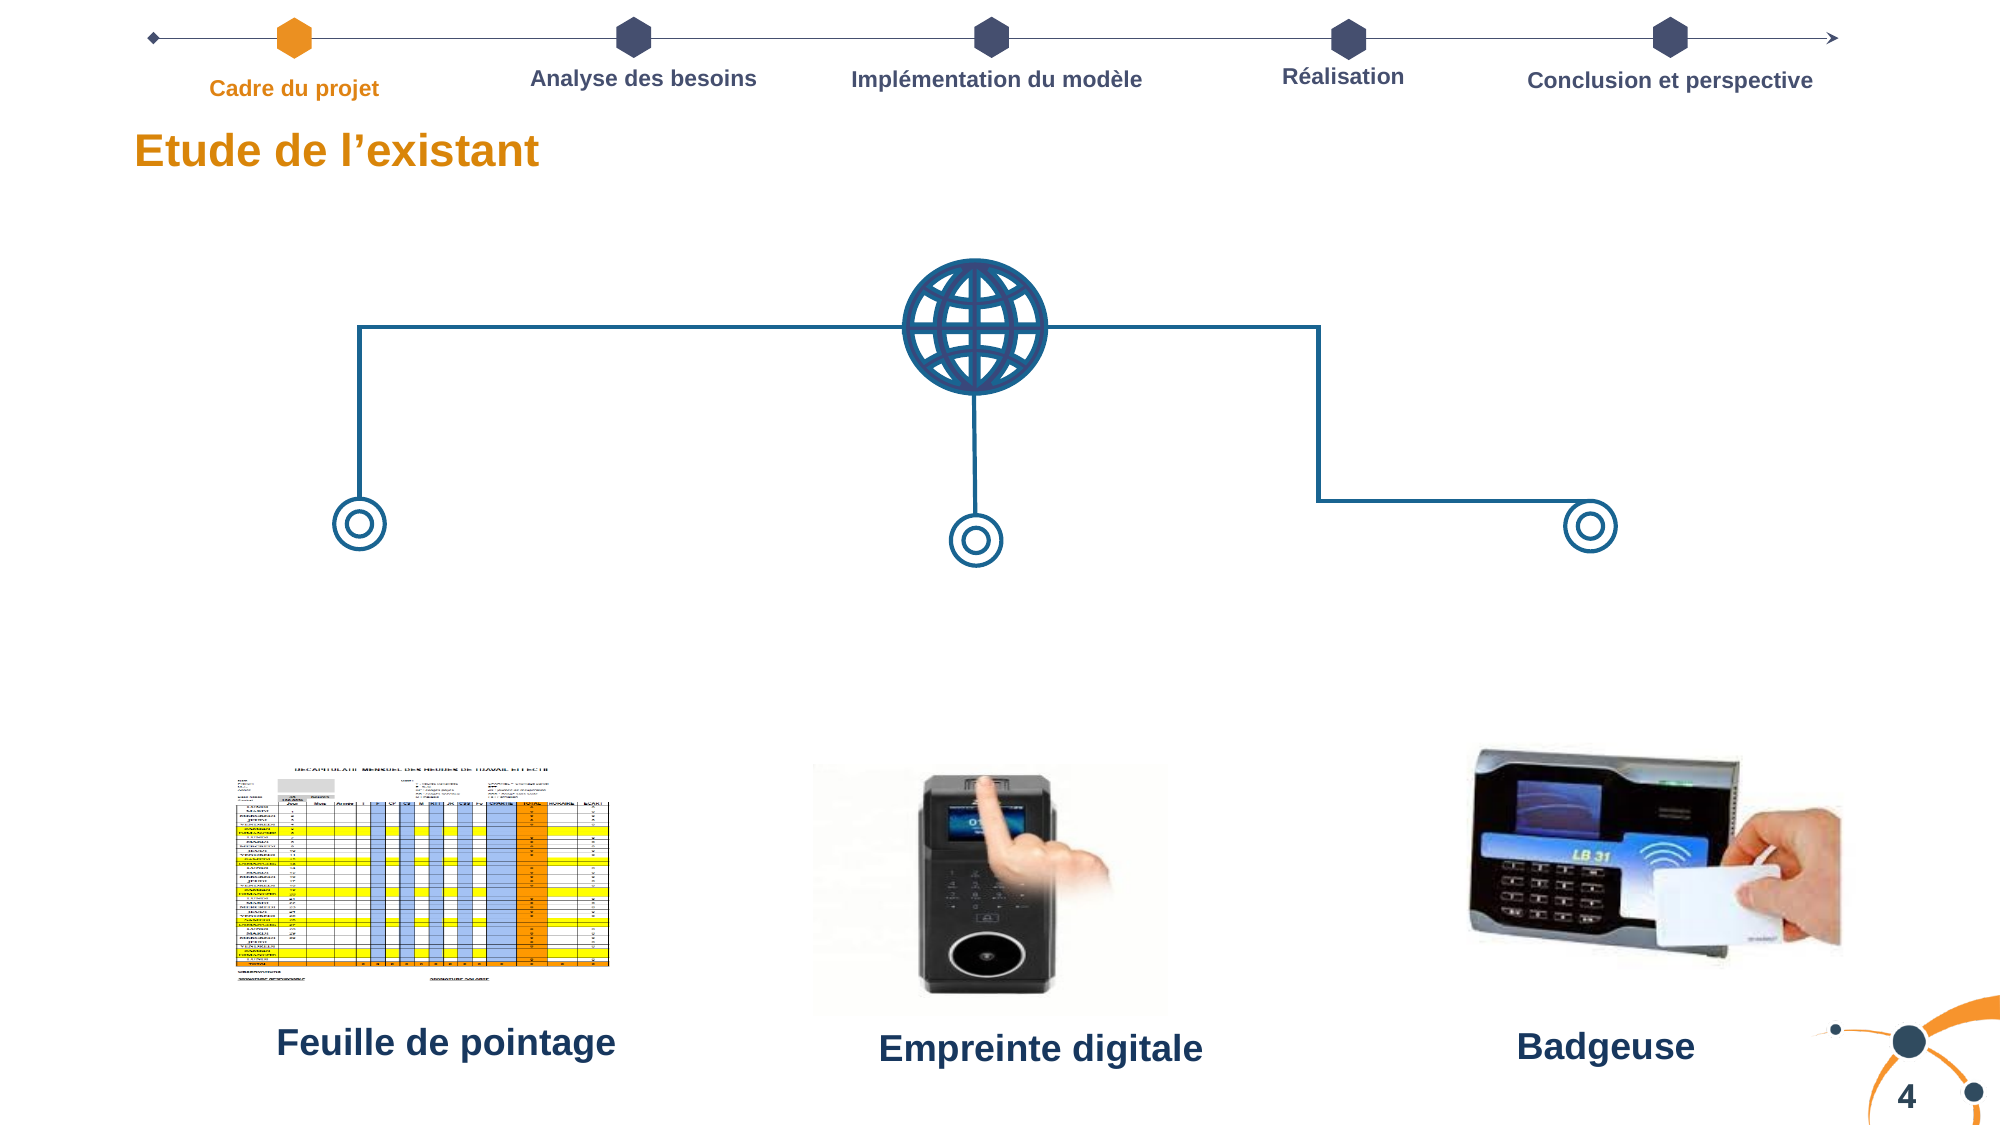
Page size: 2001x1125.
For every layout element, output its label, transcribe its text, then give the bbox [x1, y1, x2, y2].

picture [226, 764, 614, 985]
text_box Feuille de pointage [261, 1010, 767, 1107]
text_box Etude de l’existant [119, 112, 1023, 209]
text_box [974, 16, 1009, 58]
text_box [1564, 499, 1617, 553]
text_box [147, 31, 277, 45]
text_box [359, 326, 929, 499]
text_box Conclusion et perspective [1512, 58, 1829, 101]
text_box [616, 16, 652, 58]
text_box Implémentation du modèle [836, 57, 1158, 100]
picture [1442, 718, 2000, 1125]
text_box Réalisation [1267, 40, 1431, 100]
text_box Empreinte digitale [863, 1015, 1369, 1112]
picture [813, 764, 1168, 1016]
text_box [277, 17, 312, 59]
text_box [1653, 16, 1688, 58]
text_box [333, 497, 386, 551]
text_box [949, 514, 1003, 567]
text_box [1046, 326, 1591, 501]
text_box [903, 259, 1047, 394]
text_box Badgeuse [1501, 1015, 1811, 1111]
text_box [1331, 18, 1367, 61]
text_box [1826, 31, 1839, 45]
text_box Cadre du projet [194, 65, 395, 108]
text_box Analyse des besoins [515, 55, 773, 99]
